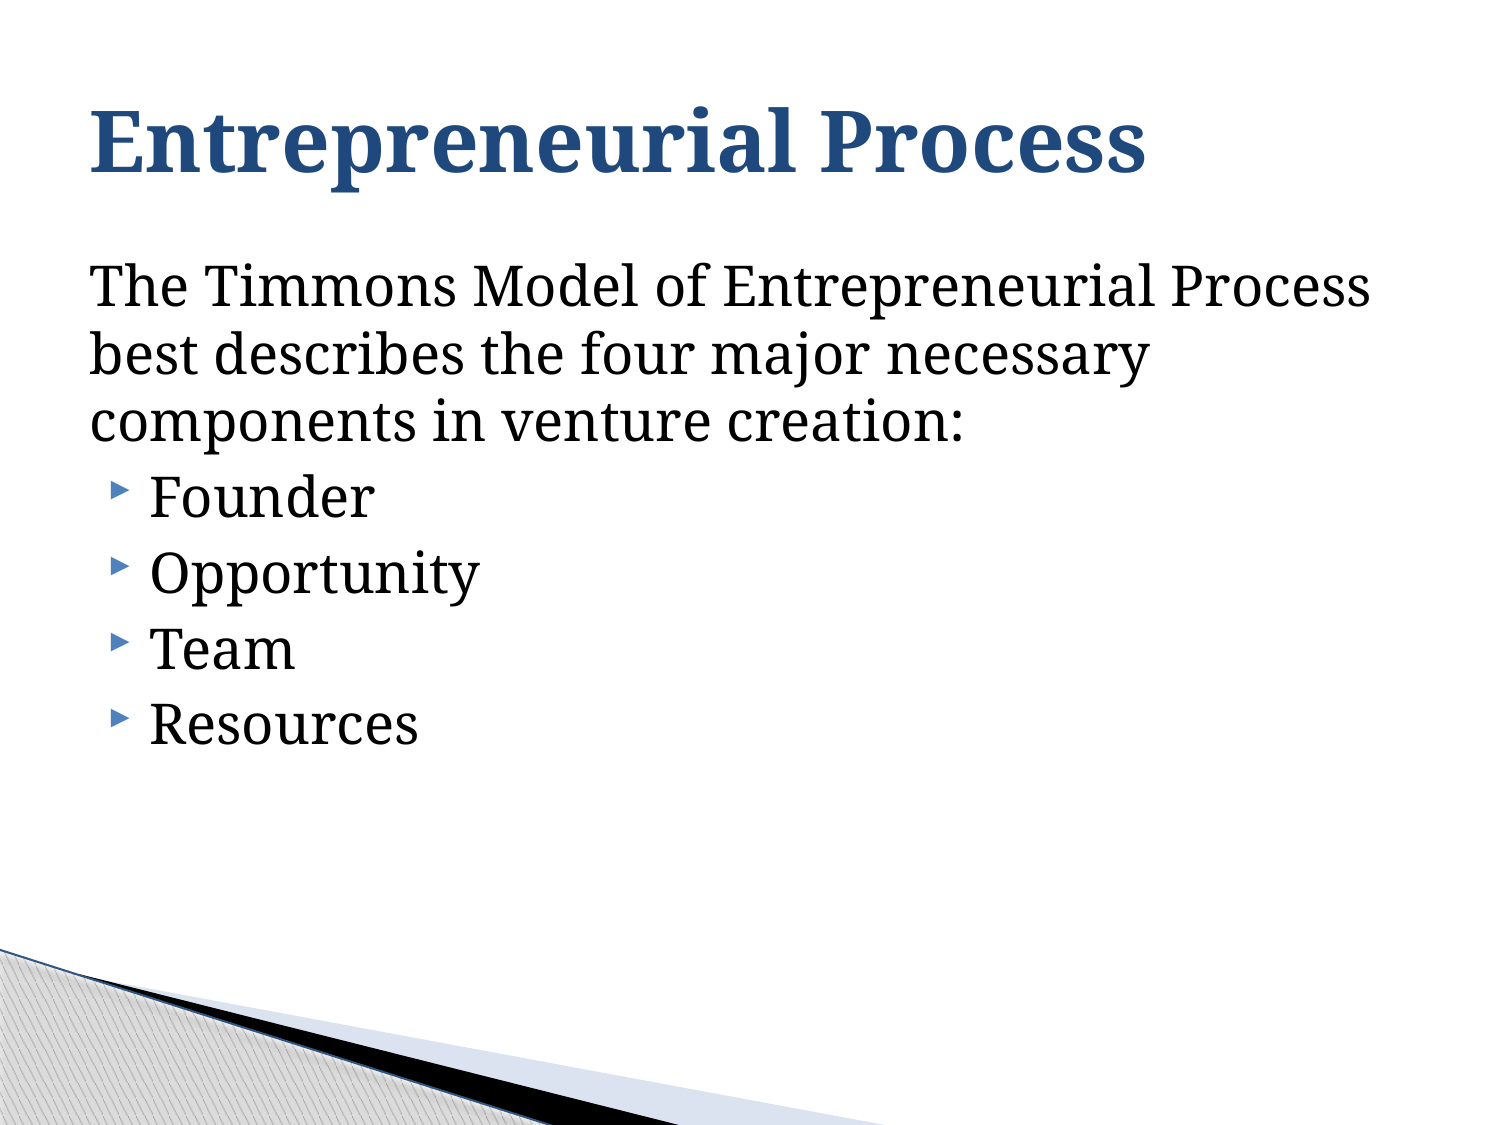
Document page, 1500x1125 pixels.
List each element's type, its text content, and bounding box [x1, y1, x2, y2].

list The Timmons Model of Entrepreneurial Process best describes the four major necessary components in venture creation: Founder Opportunity Team Resources [75, 243, 1425, 986]
title Entrepreneurial Process [75, 45, 1425, 233]
